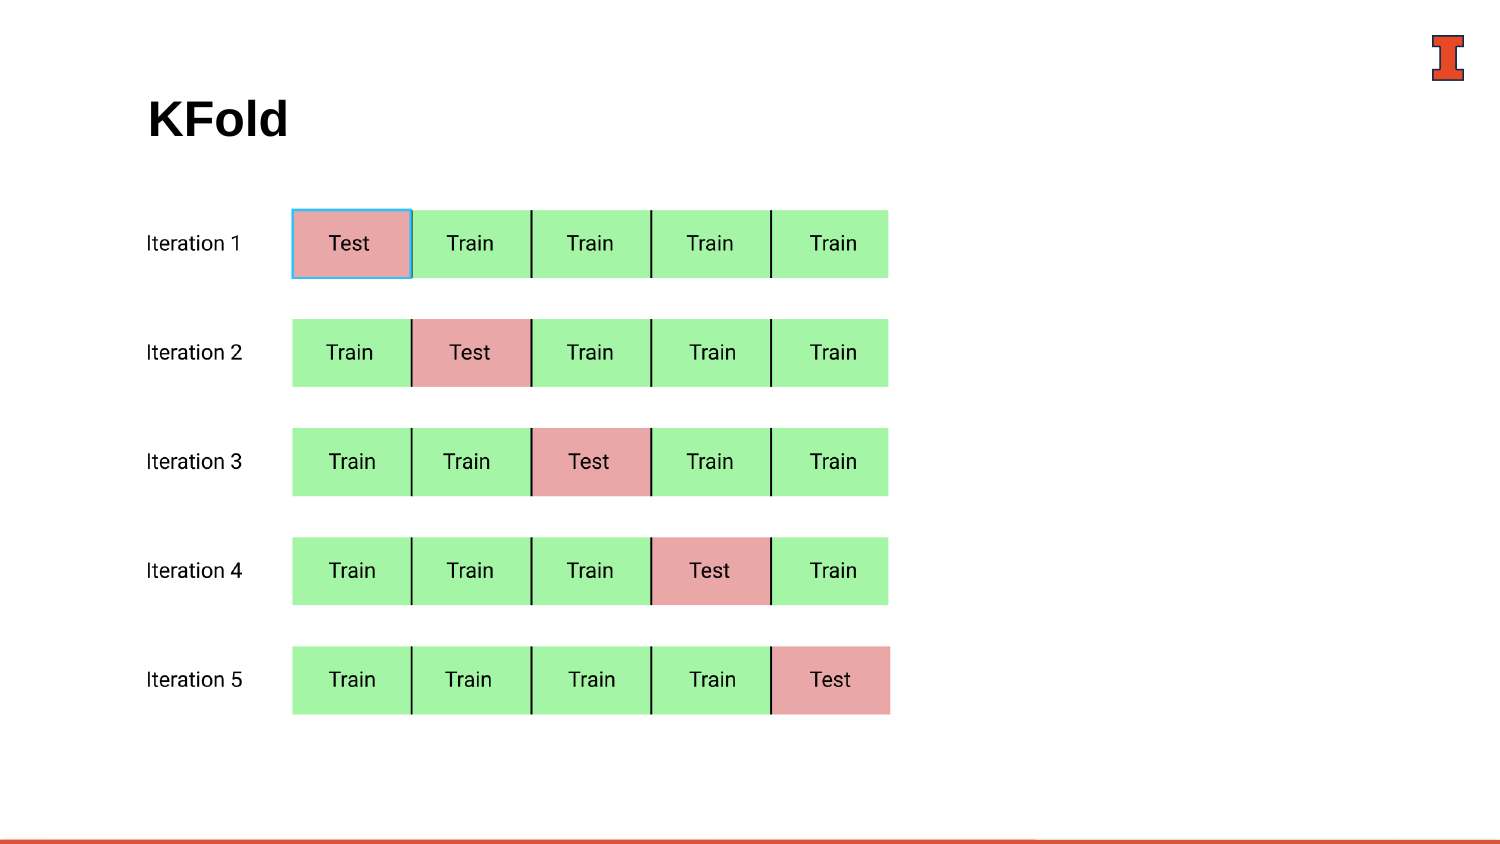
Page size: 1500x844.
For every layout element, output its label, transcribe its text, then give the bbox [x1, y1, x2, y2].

title KFold [132, 78, 1462, 187]
picture [1432, 35, 1464, 81]
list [113, 185, 939, 747]
